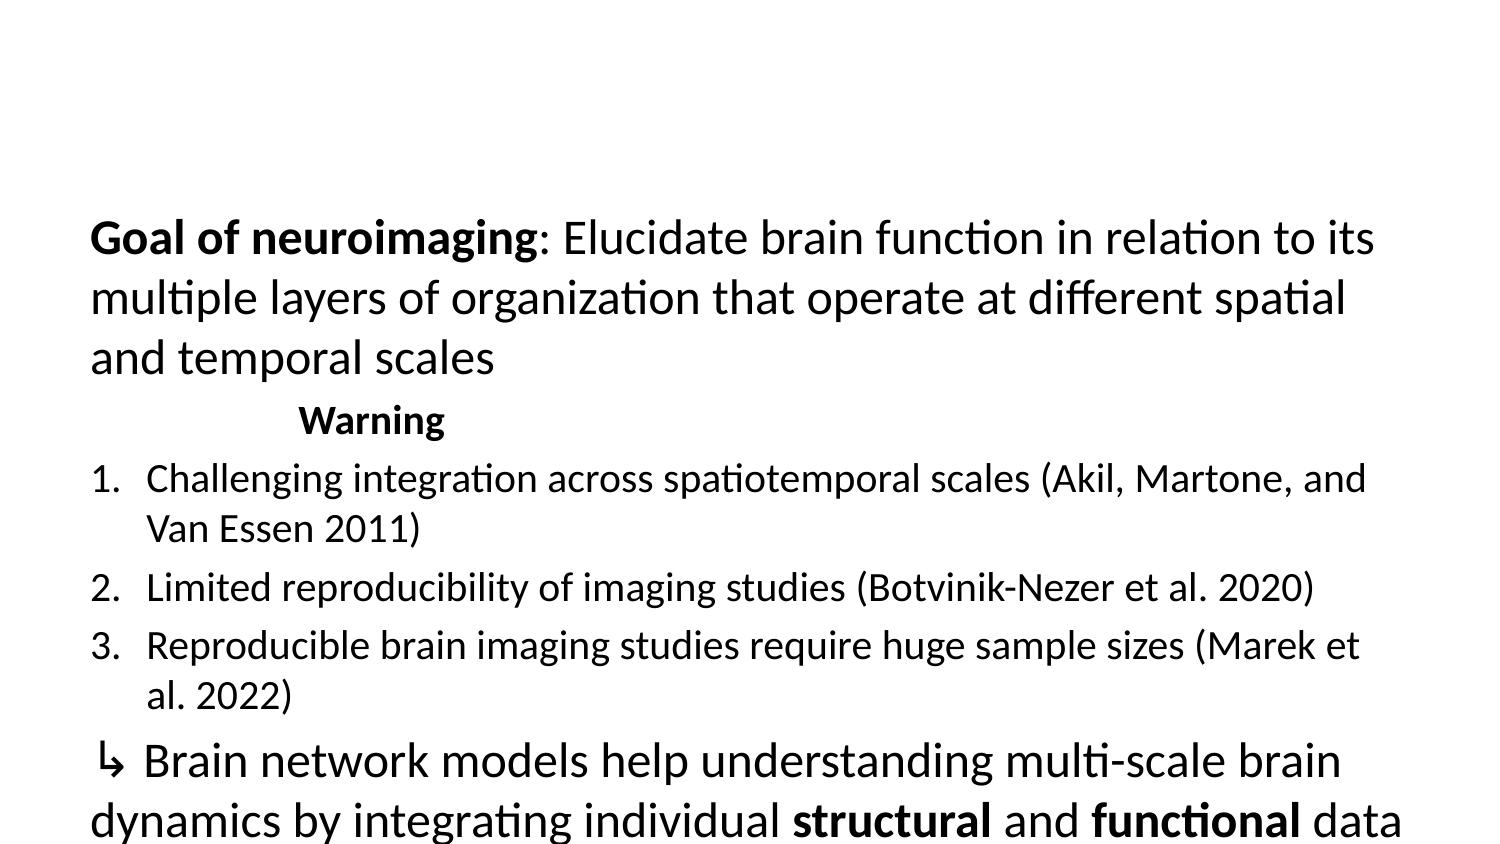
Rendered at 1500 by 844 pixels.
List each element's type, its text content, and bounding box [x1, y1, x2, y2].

list Goal of neuroimaging: Elucidate brain function in relation to its multiple layers of organization that operate at different spatial and temporal scales Warning Challenging integration across spatiotemporal scales (Akil, Martone, and Van Essen 2011) Limited reproducibility of imaging studies (Botvinik-Nezer et al. 2020) Reproducible brain imaging studies require huge sample sizes (Marek et al. 2022) ↳ Brain network models help understanding multi-scale brain dynamics by integrating individual structural and functional data with neural population models (Schirner et al. 2018). [75, 196, 1425, 754]
